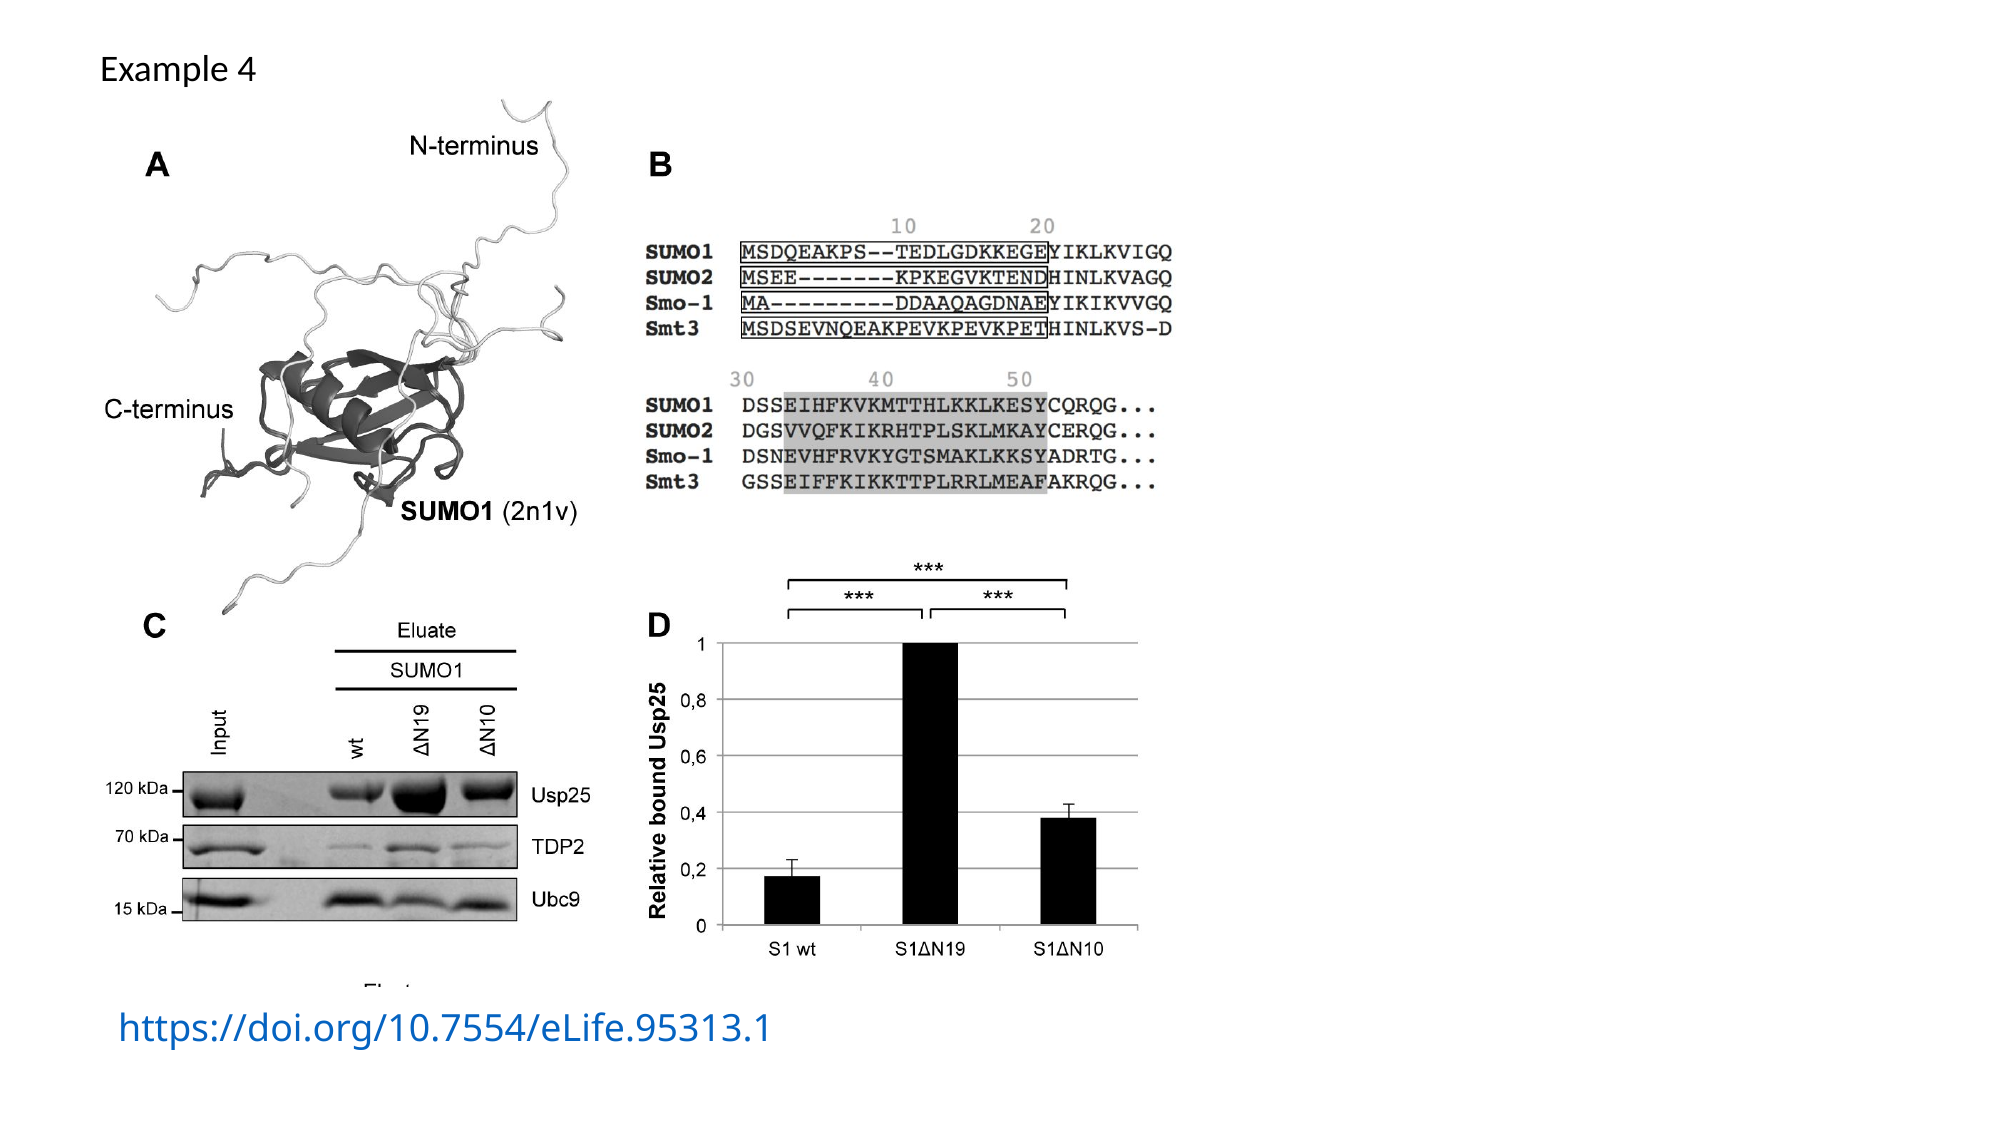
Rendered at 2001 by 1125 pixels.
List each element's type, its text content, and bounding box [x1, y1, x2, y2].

text_box Example 4 [85, 36, 272, 97]
text_box https://doi.org/10.7554/eLife.95313.1 [103, 997, 1104, 1063]
picture [103, 97, 1181, 987]
